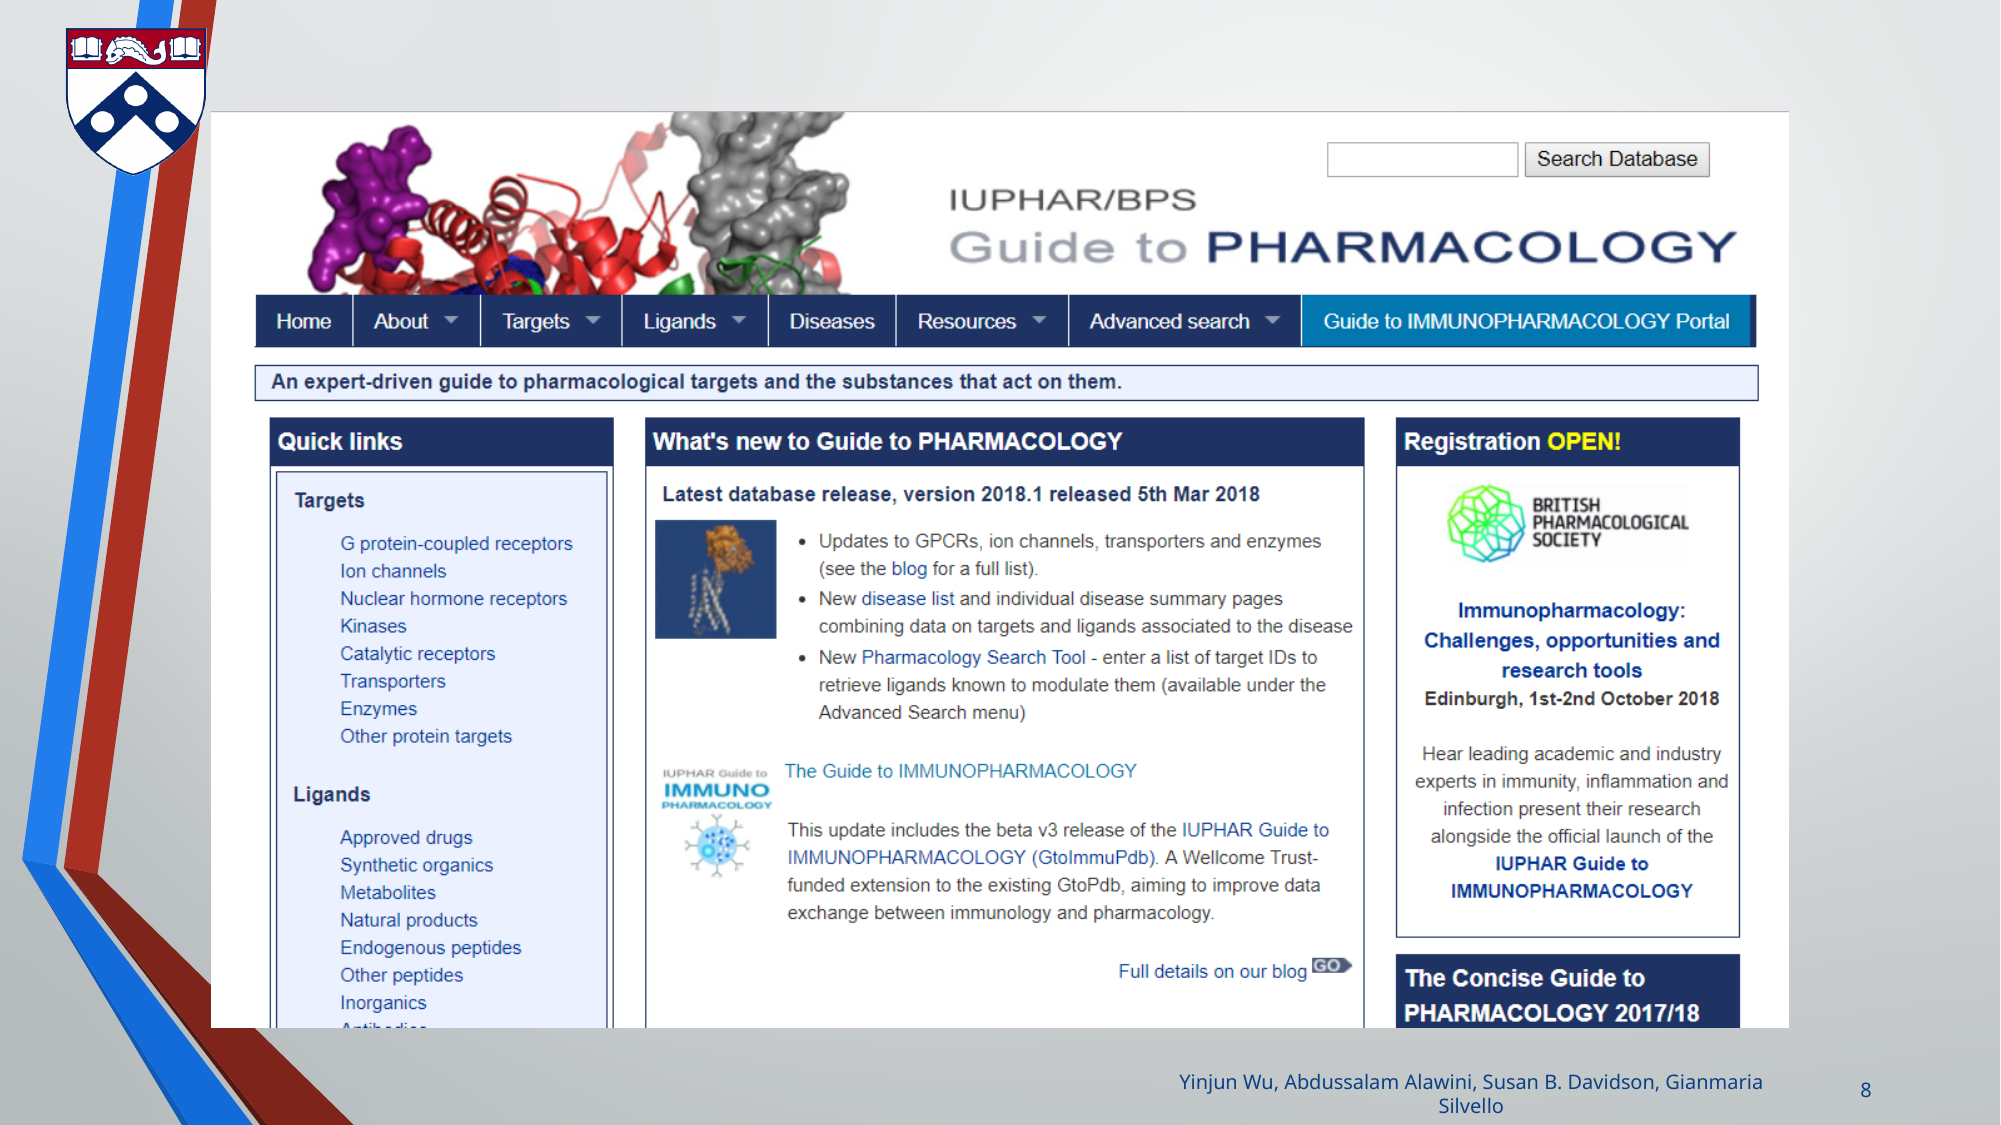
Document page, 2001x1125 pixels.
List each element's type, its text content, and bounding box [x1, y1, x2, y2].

picture [63, 25, 208, 178]
slide_number 8 [1796, 1060, 1887, 1121]
picture [211, 111, 1789, 1028]
